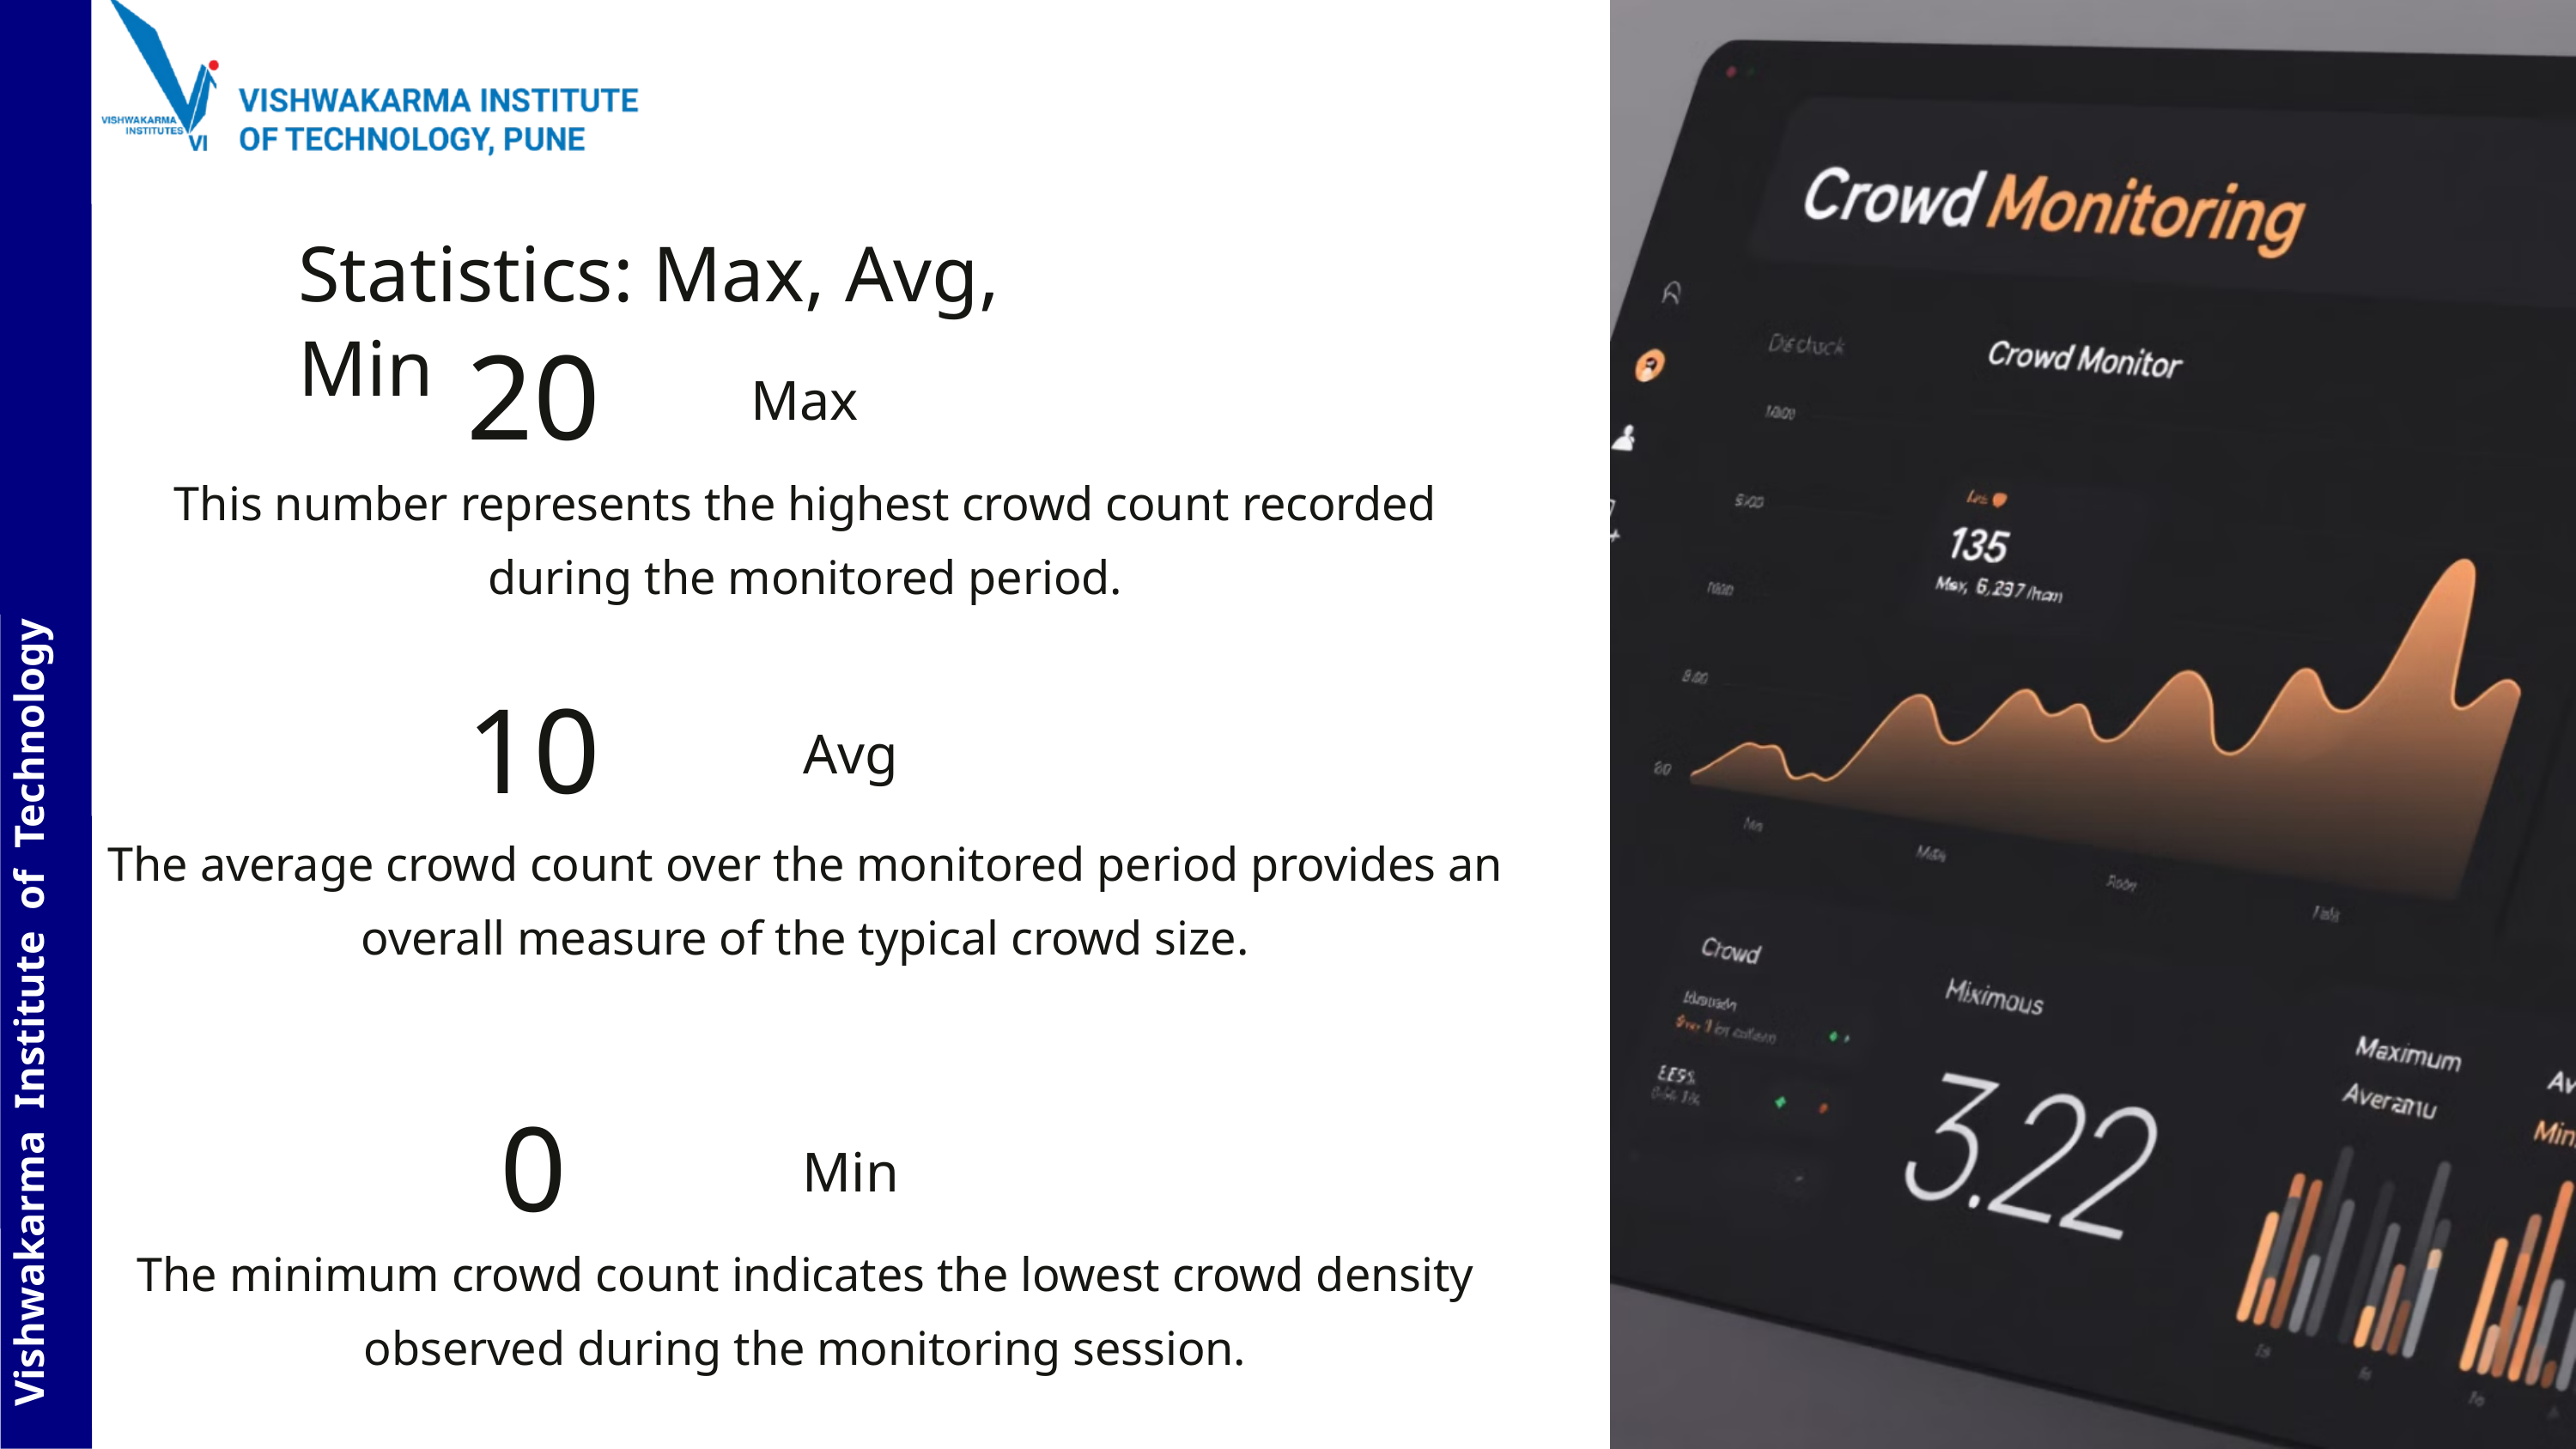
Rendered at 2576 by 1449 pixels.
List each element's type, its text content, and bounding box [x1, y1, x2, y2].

text_box [93, 0, 728, 160]
text_box [1609, 0, 2576, 1449]
text_box Avg [659, 718, 1042, 785]
text_box This number represents the highest crowd count recorded during the monitored period. [106, 456, 1504, 603]
text_box 10 [92, 700, 1232, 818]
text_box Statistics: Max, Avg, Min [298, 221, 1152, 346]
text_box Max [613, 364, 997, 431]
text_box Min [659, 1135, 1042, 1203]
text_box The minimum crowd count indicates the lowest crowd density observed during the monitoring session. [106, 1227, 1504, 1375]
text_box 20 [92, 346, 1232, 464]
text_box 0 [92, 1118, 1232, 1235]
text_box The average crowd count over the monitored period provides an overall measure of the typical crowd size. [106, 816, 1504, 965]
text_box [0, 678, 771, 771]
